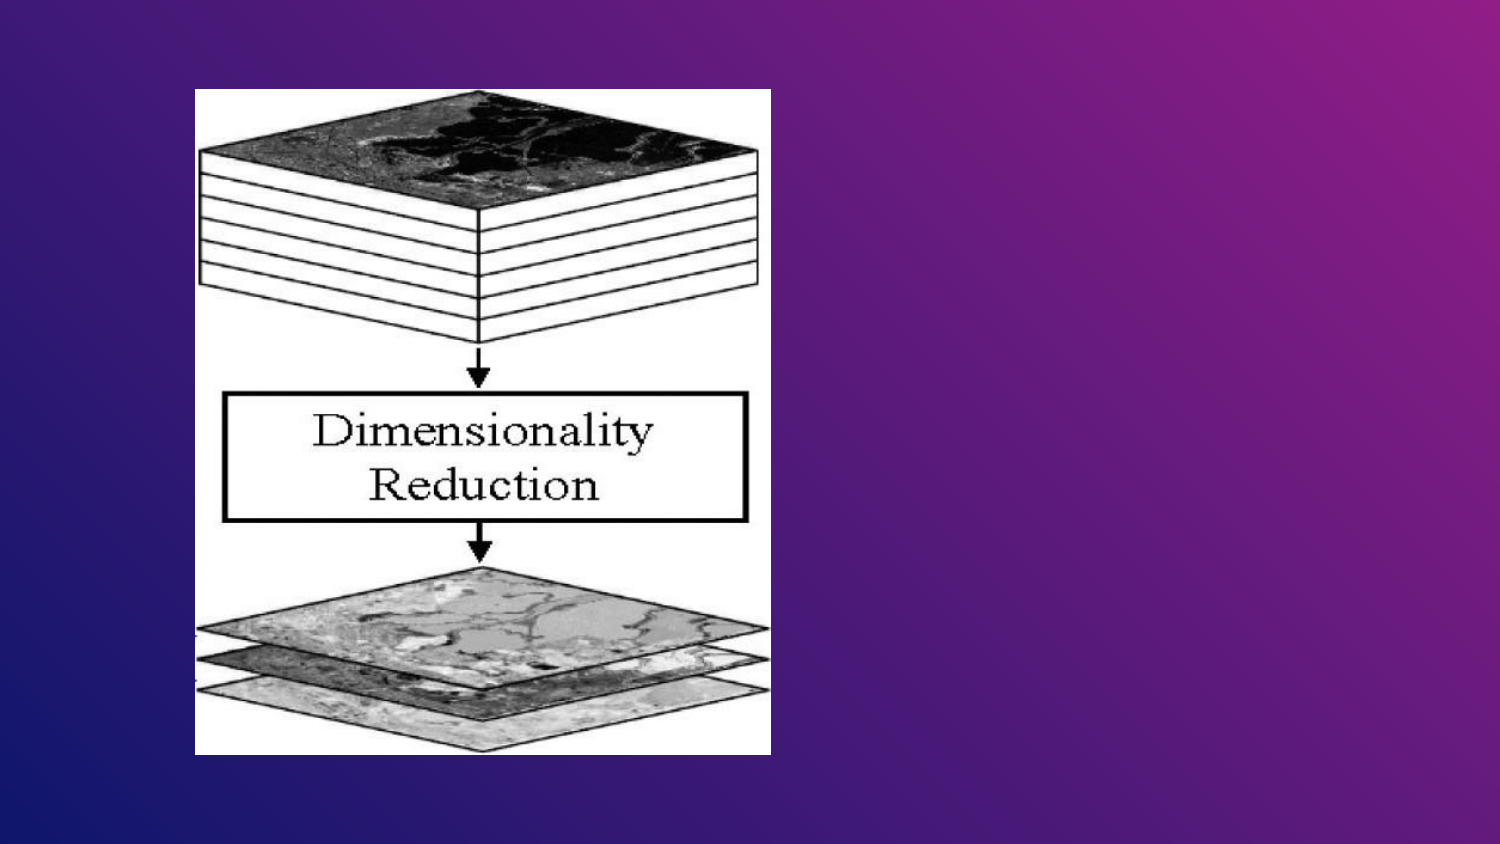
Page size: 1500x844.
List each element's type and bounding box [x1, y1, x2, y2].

picture [194, 89, 771, 755]
